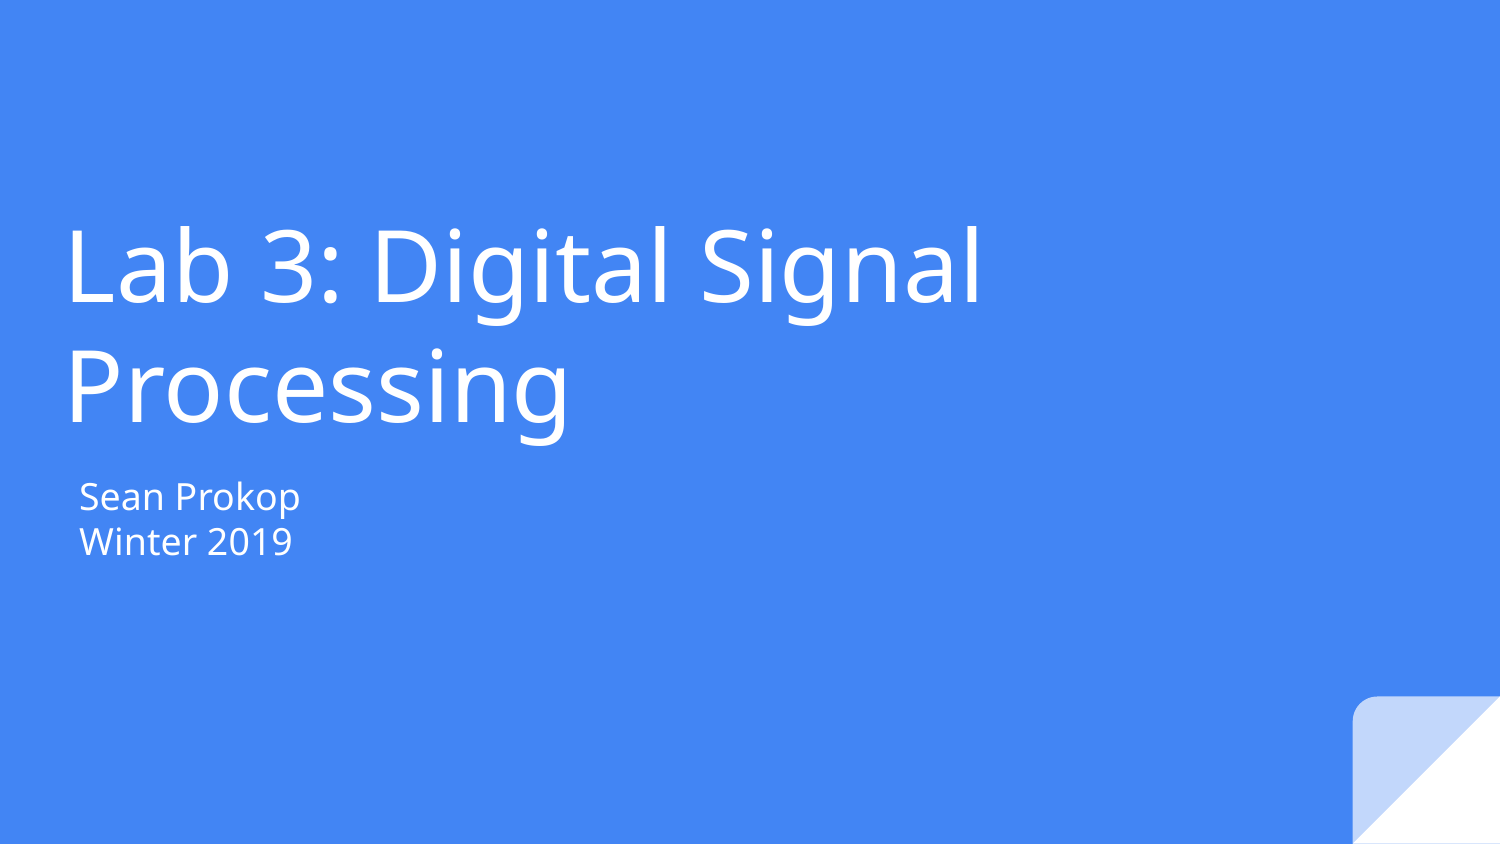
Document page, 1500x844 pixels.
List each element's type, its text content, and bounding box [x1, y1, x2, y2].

title Lab 3: Digital Signal Processing [48, 304, 1485, 458]
subtitle Sean Prokop Winter 2019 [64, 457, 1413, 529]
